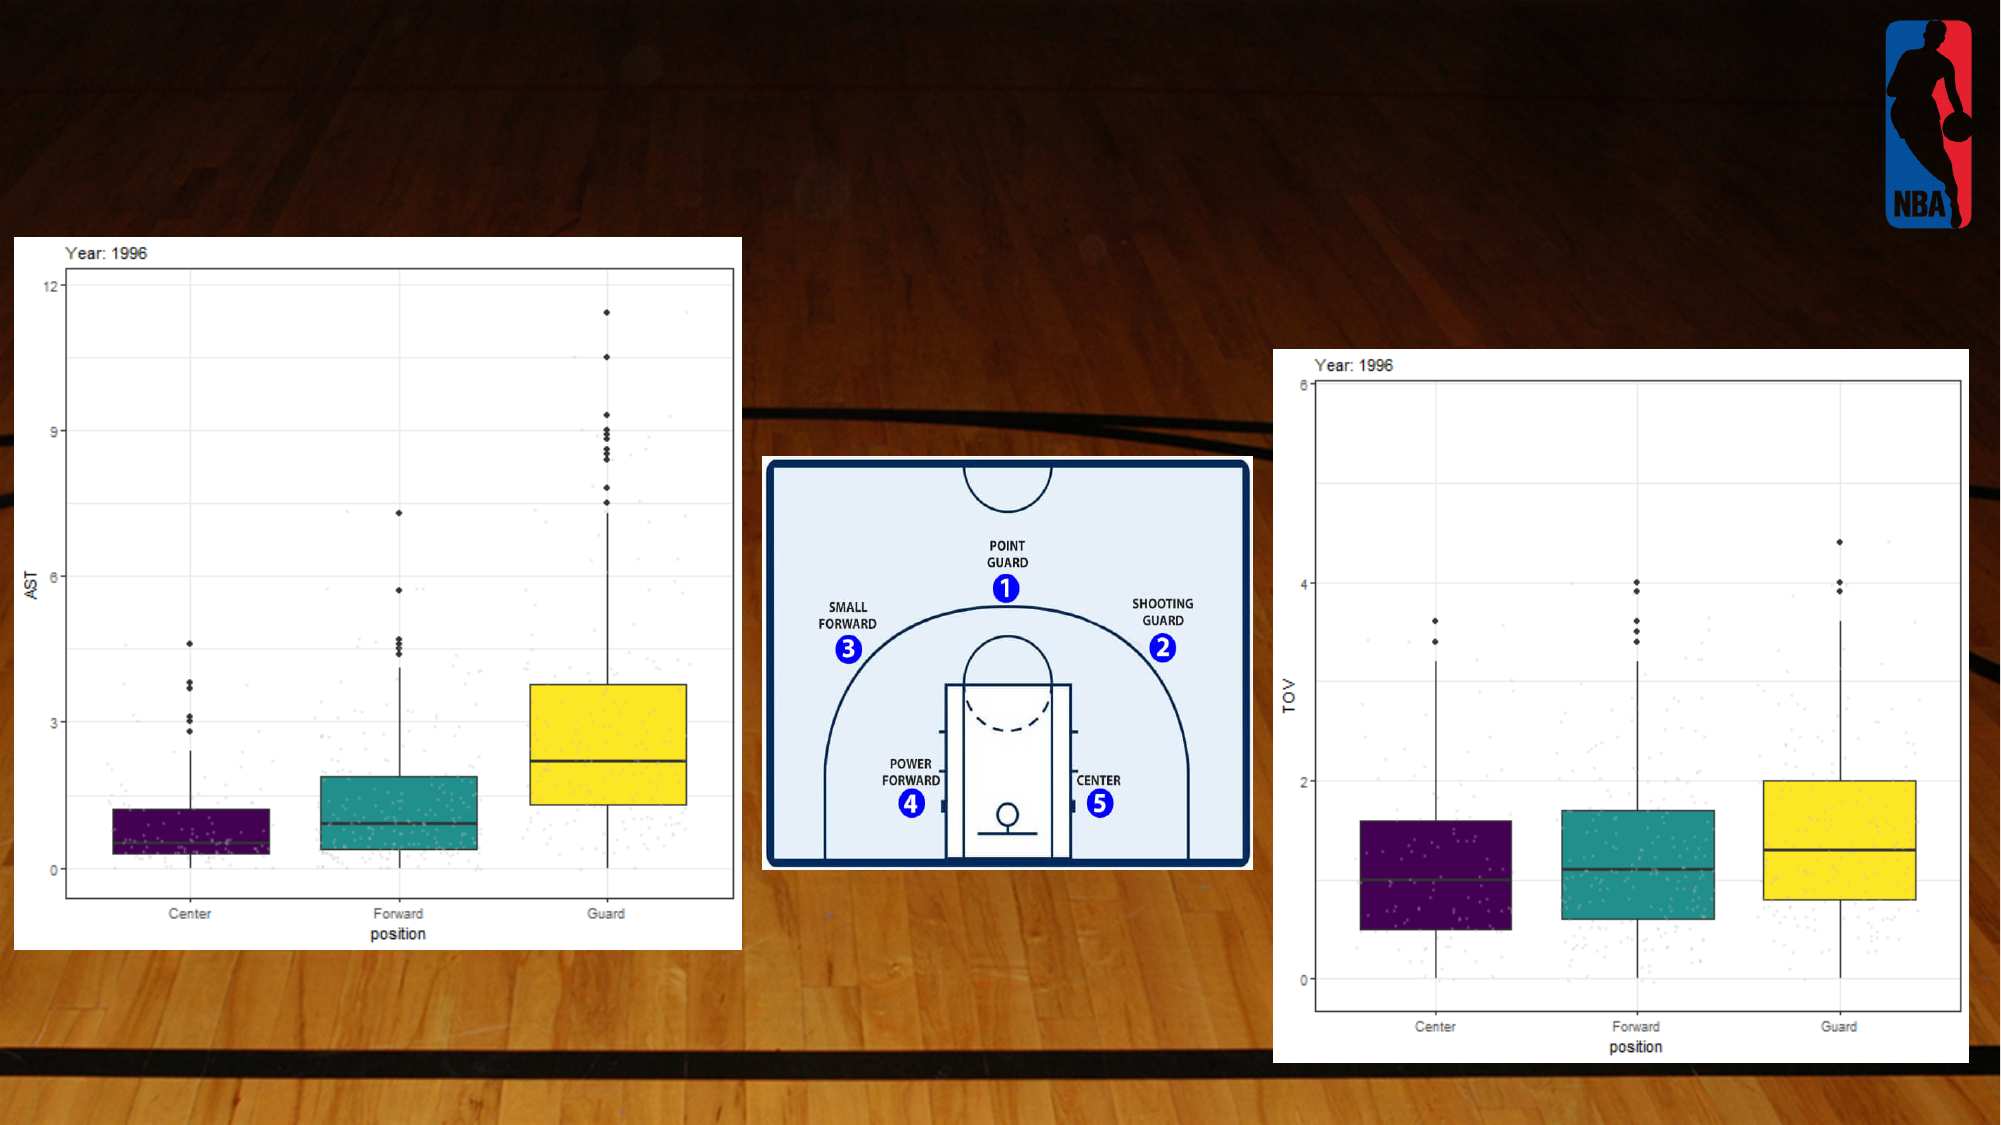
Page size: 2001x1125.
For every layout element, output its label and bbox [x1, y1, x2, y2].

picture [0, 0, 2001, 1125]
list [1273, 349, 1969, 1063]
list [14, 237, 742, 950]
